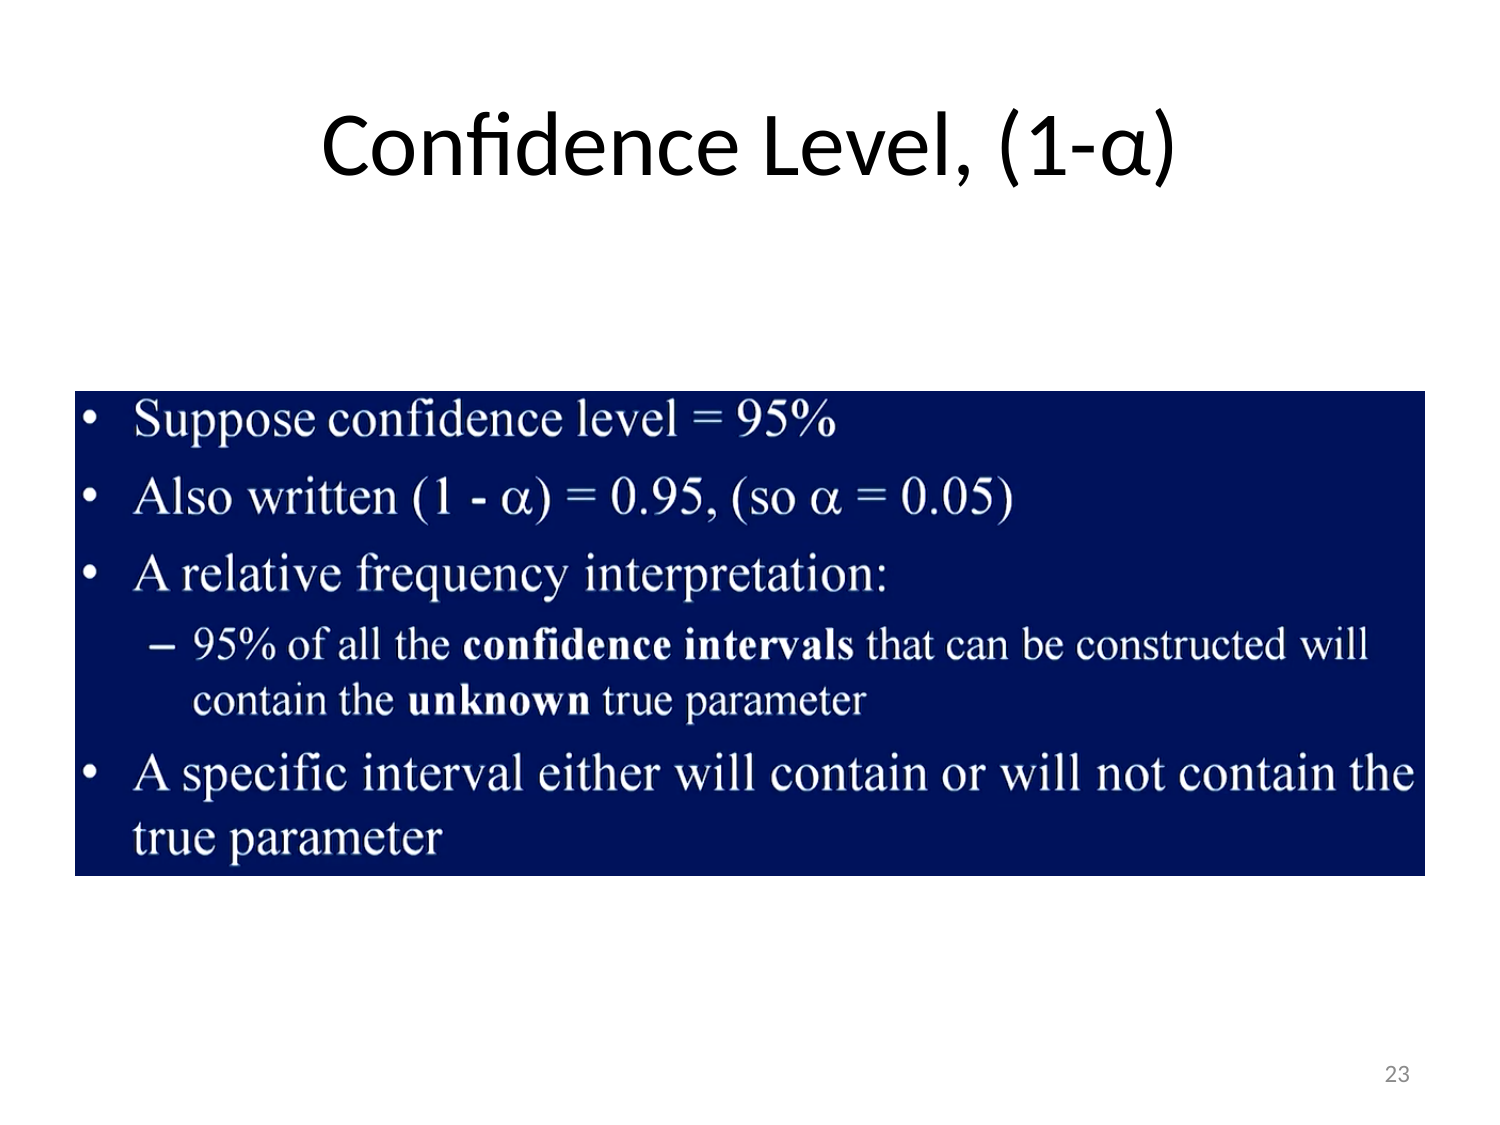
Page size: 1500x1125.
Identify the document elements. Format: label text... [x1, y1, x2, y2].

slide_number 23 [1074, 1042, 1425, 1103]
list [74, 391, 1426, 876]
title Confidence Level, (1-α) [75, 45, 1425, 233]
